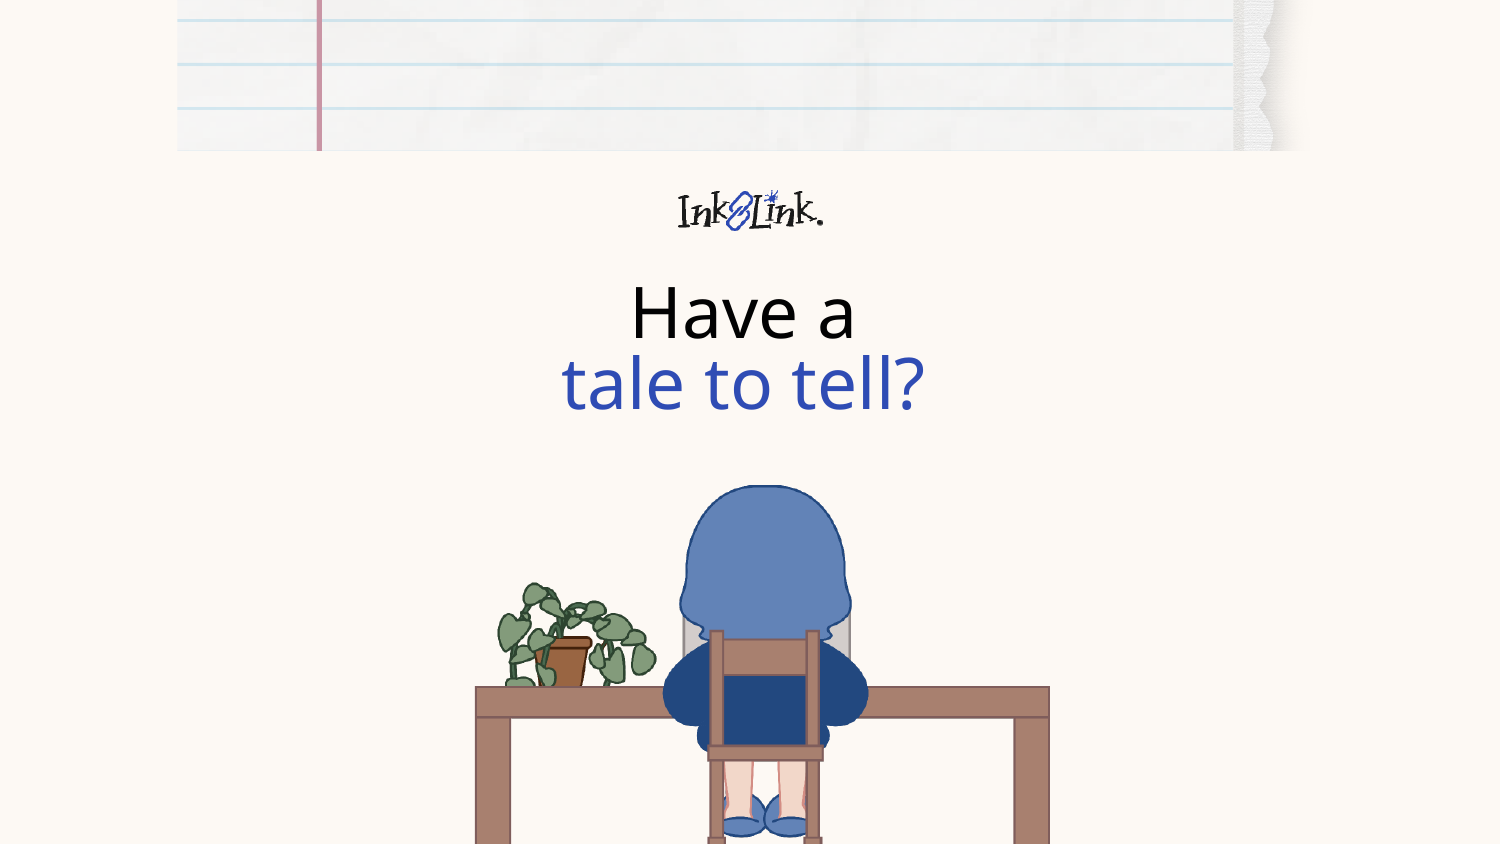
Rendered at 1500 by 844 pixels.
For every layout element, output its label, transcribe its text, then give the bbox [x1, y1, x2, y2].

picture [177, 0, 1324, 151]
text_box Have a tale to tell? [503, 277, 984, 428]
picture [474, 485, 1050, 844]
text_box [666, 182, 834, 236]
picture [678, 190, 823, 231]
